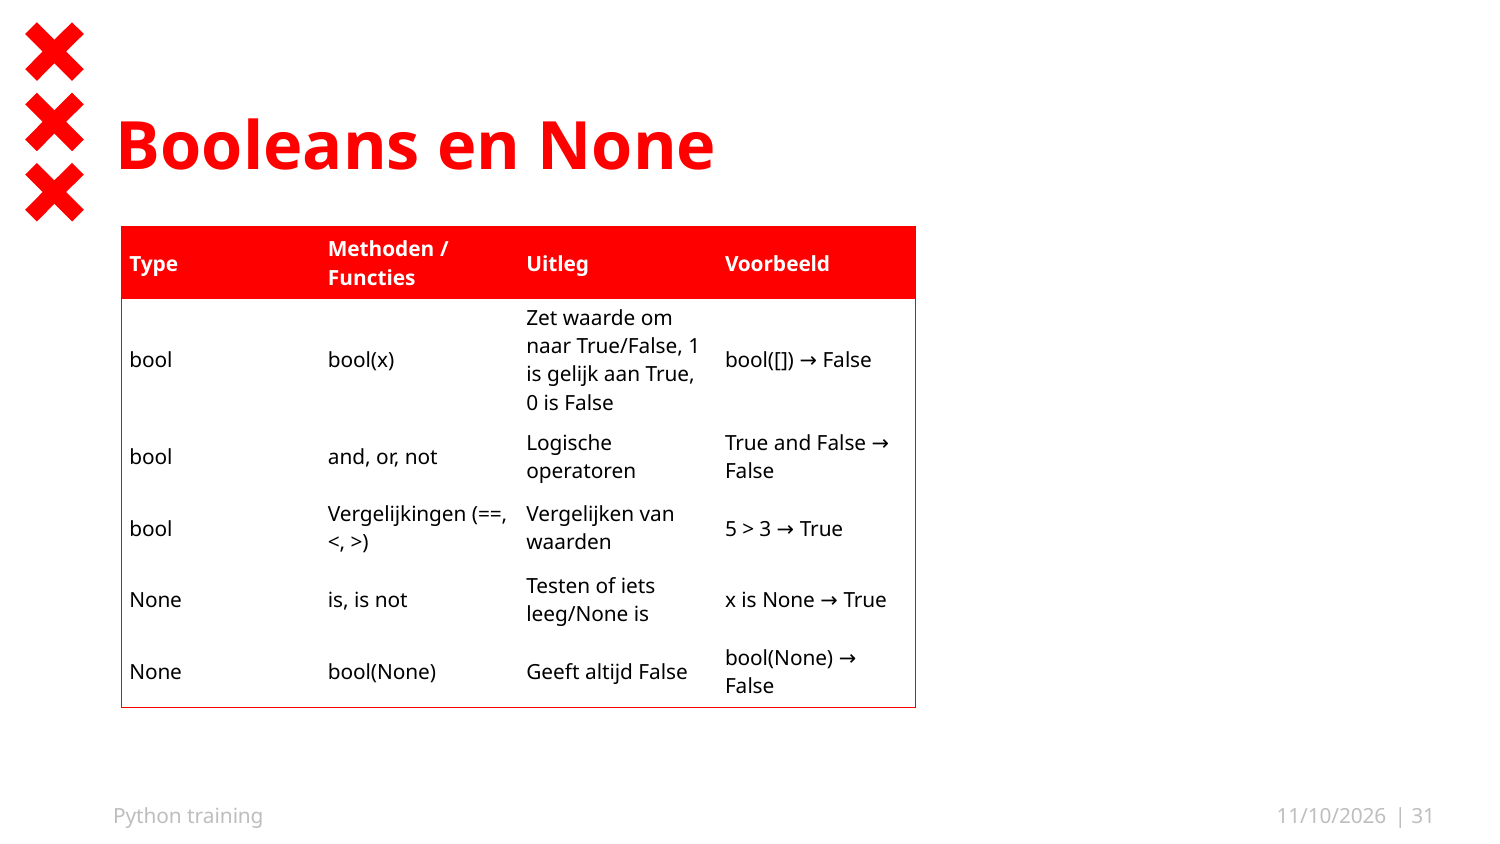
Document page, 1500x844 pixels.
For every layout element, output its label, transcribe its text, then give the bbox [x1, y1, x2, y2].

table_cell is, is not [320, 564, 518, 636]
table_cell x is None → True [717, 564, 915, 636]
table_header Type [122, 228, 320, 299]
table_cell and, or, not [320, 420, 518, 492]
slide_number | 31 [1394, 802, 1442, 833]
table_cell bool [122, 420, 320, 492]
table_header Voorbeeld [717, 228, 915, 299]
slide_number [1262, 802, 1387, 833]
table_header Methoden / Functies [320, 228, 518, 299]
table_cell bool [122, 299, 320, 420]
table_cell bool(x) [320, 299, 518, 420]
table_cell bool [122, 492, 320, 564]
title Booleans en None [115, 102, 1445, 263]
table_cell Vergelijkingen (==, <, >) [320, 492, 518, 564]
footer Python training [113, 802, 1129, 833]
table_header Uitleg [518, 228, 717, 299]
table_cell bool(None) [320, 636, 518, 707]
table_cell None [122, 564, 320, 636]
table_cell bool(None) → False [717, 636, 915, 707]
table_cell Geeft altijd False [518, 636, 717, 707]
table_cell bool([]) → False [717, 299, 915, 420]
table_cell Logische operatoren [518, 420, 717, 492]
table_cell 5 > 3 → True [717, 492, 915, 564]
table_cell None [122, 636, 320, 707]
table_cell Zet waarde om naar True/False, 1 is gelijk aan True, 0 is False [518, 299, 717, 420]
table_cell Vergelijken van waarden [518, 492, 717, 564]
table_cell Testen of iets leeg/None is [518, 564, 717, 636]
table_cell True and False → False [717, 420, 915, 492]
